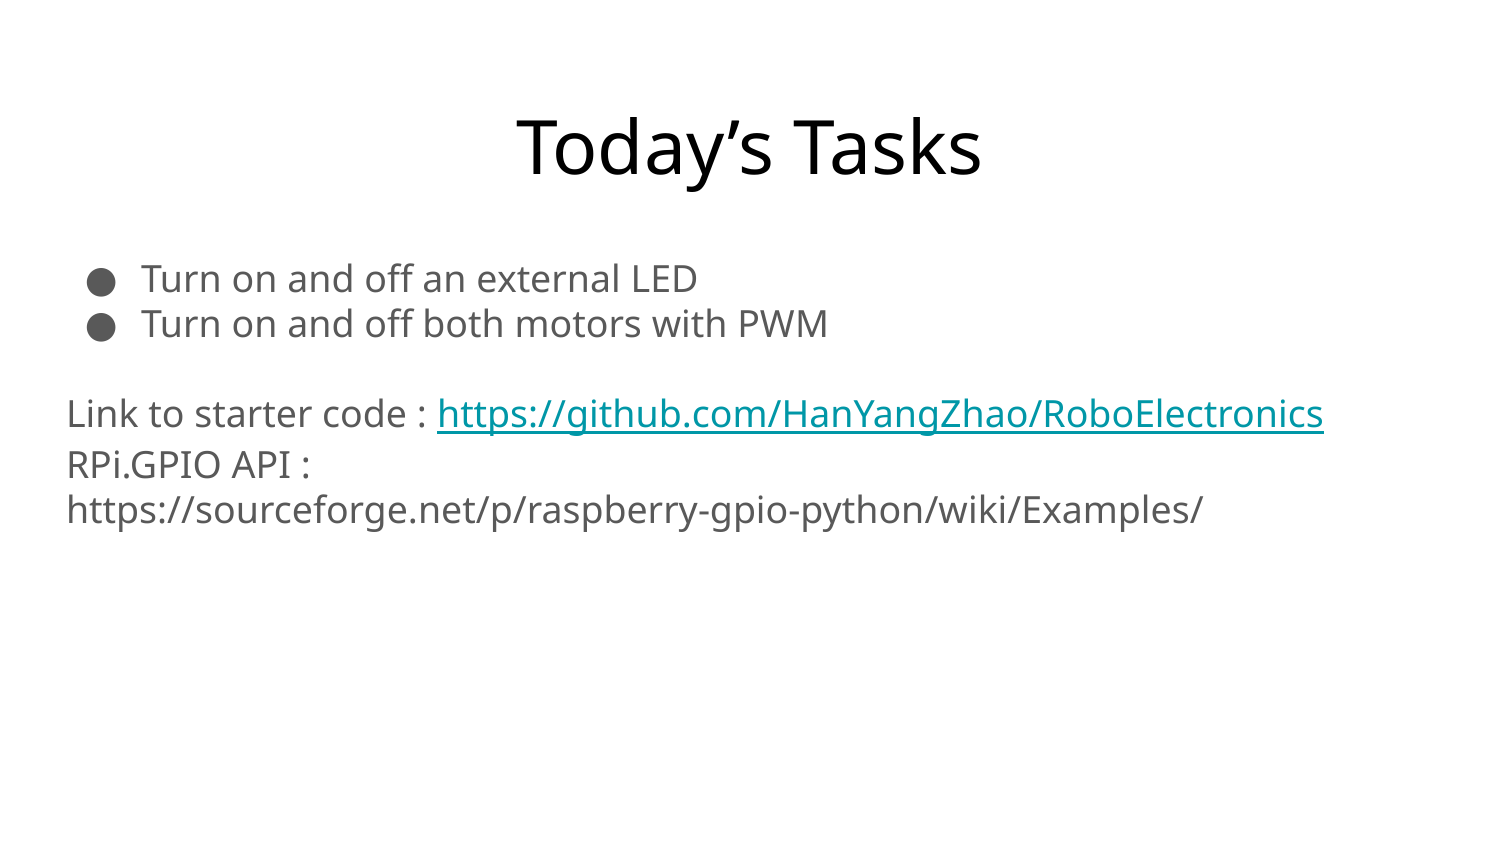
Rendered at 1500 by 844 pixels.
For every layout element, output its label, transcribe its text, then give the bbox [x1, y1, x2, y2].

title Today’s Tasks [51, 122, 1449, 205]
subtitle Turn on and off an external LED Turn on and off both motors with PWM Link to starter code : https://github.com/HanYangZhao/RoboElectronics RPi.GPIO API : https://sourceforge.net/p/raspberry-gpio-python/wiki/Examples/ [51, 240, 1449, 595]
